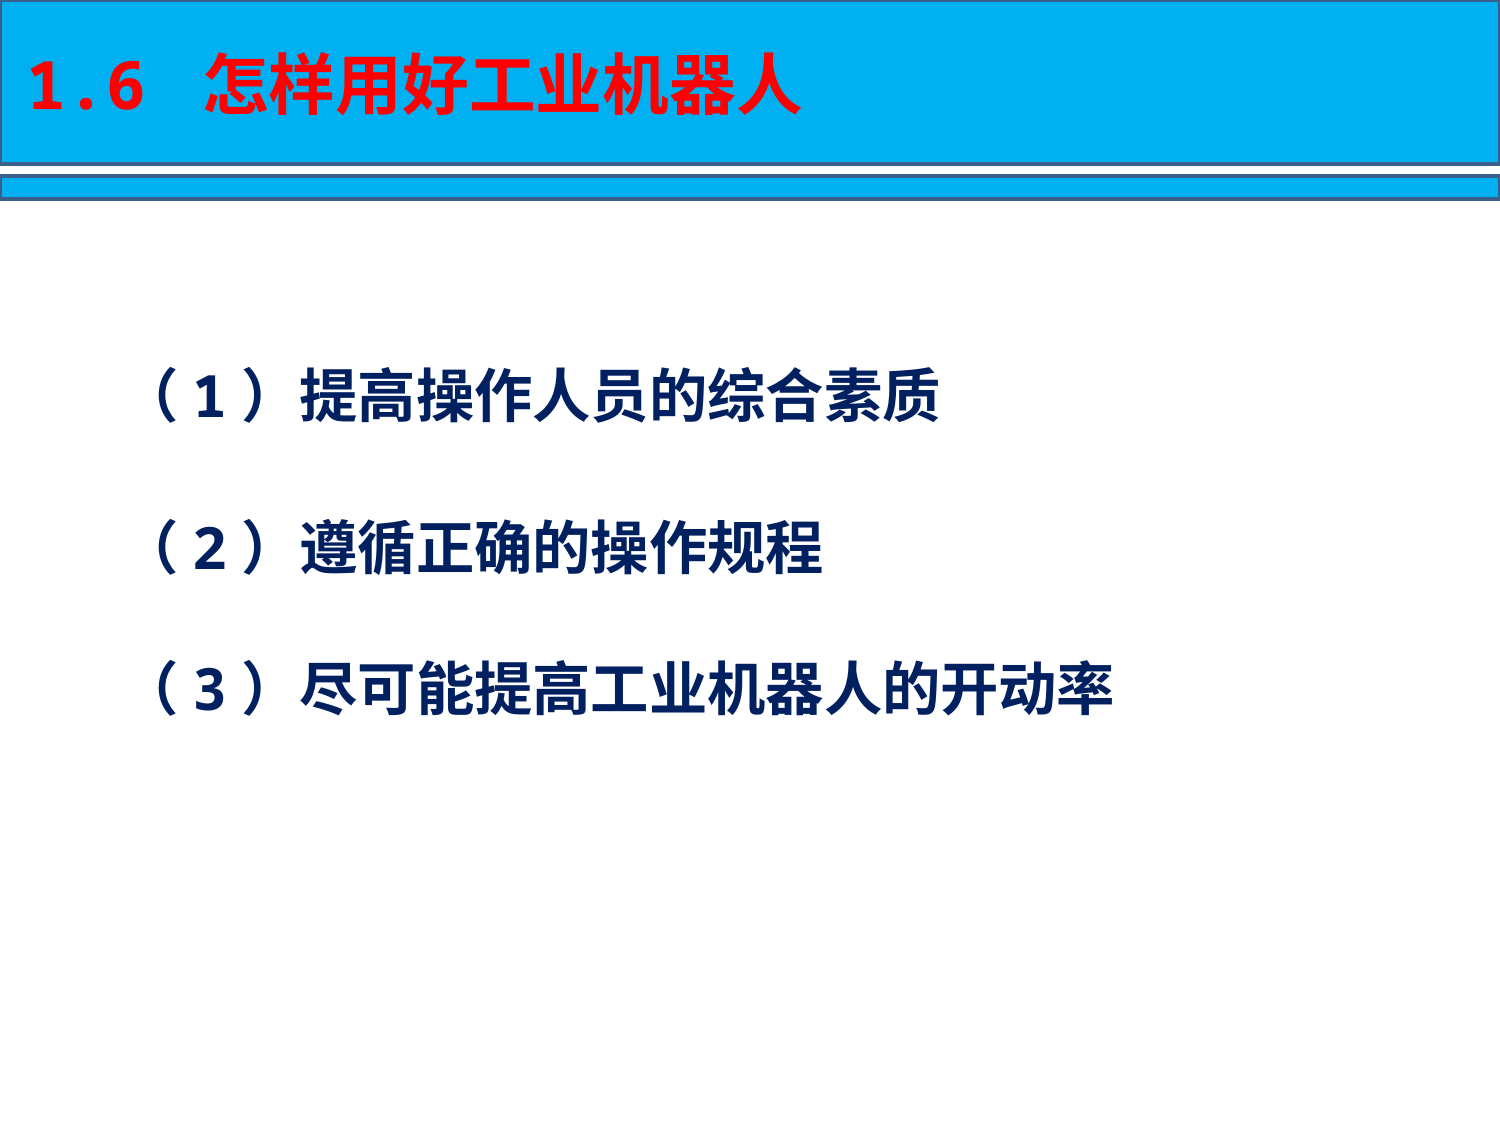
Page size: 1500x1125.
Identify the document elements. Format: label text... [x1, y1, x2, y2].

text_box [0, 0, 1500, 166]
text_box （3）尽可能提高工业机器人的开动率 [105, 644, 1140, 730]
text_box （2）遵循正确的操作规程 [105, 503, 1067, 589]
text_box （1）提高操作人员的综合素质 [105, 351, 1020, 437]
text_box [0, 174, 1500, 201]
text_box 1.6 怎样用好工业机器人 [11, 35, 1360, 130]
